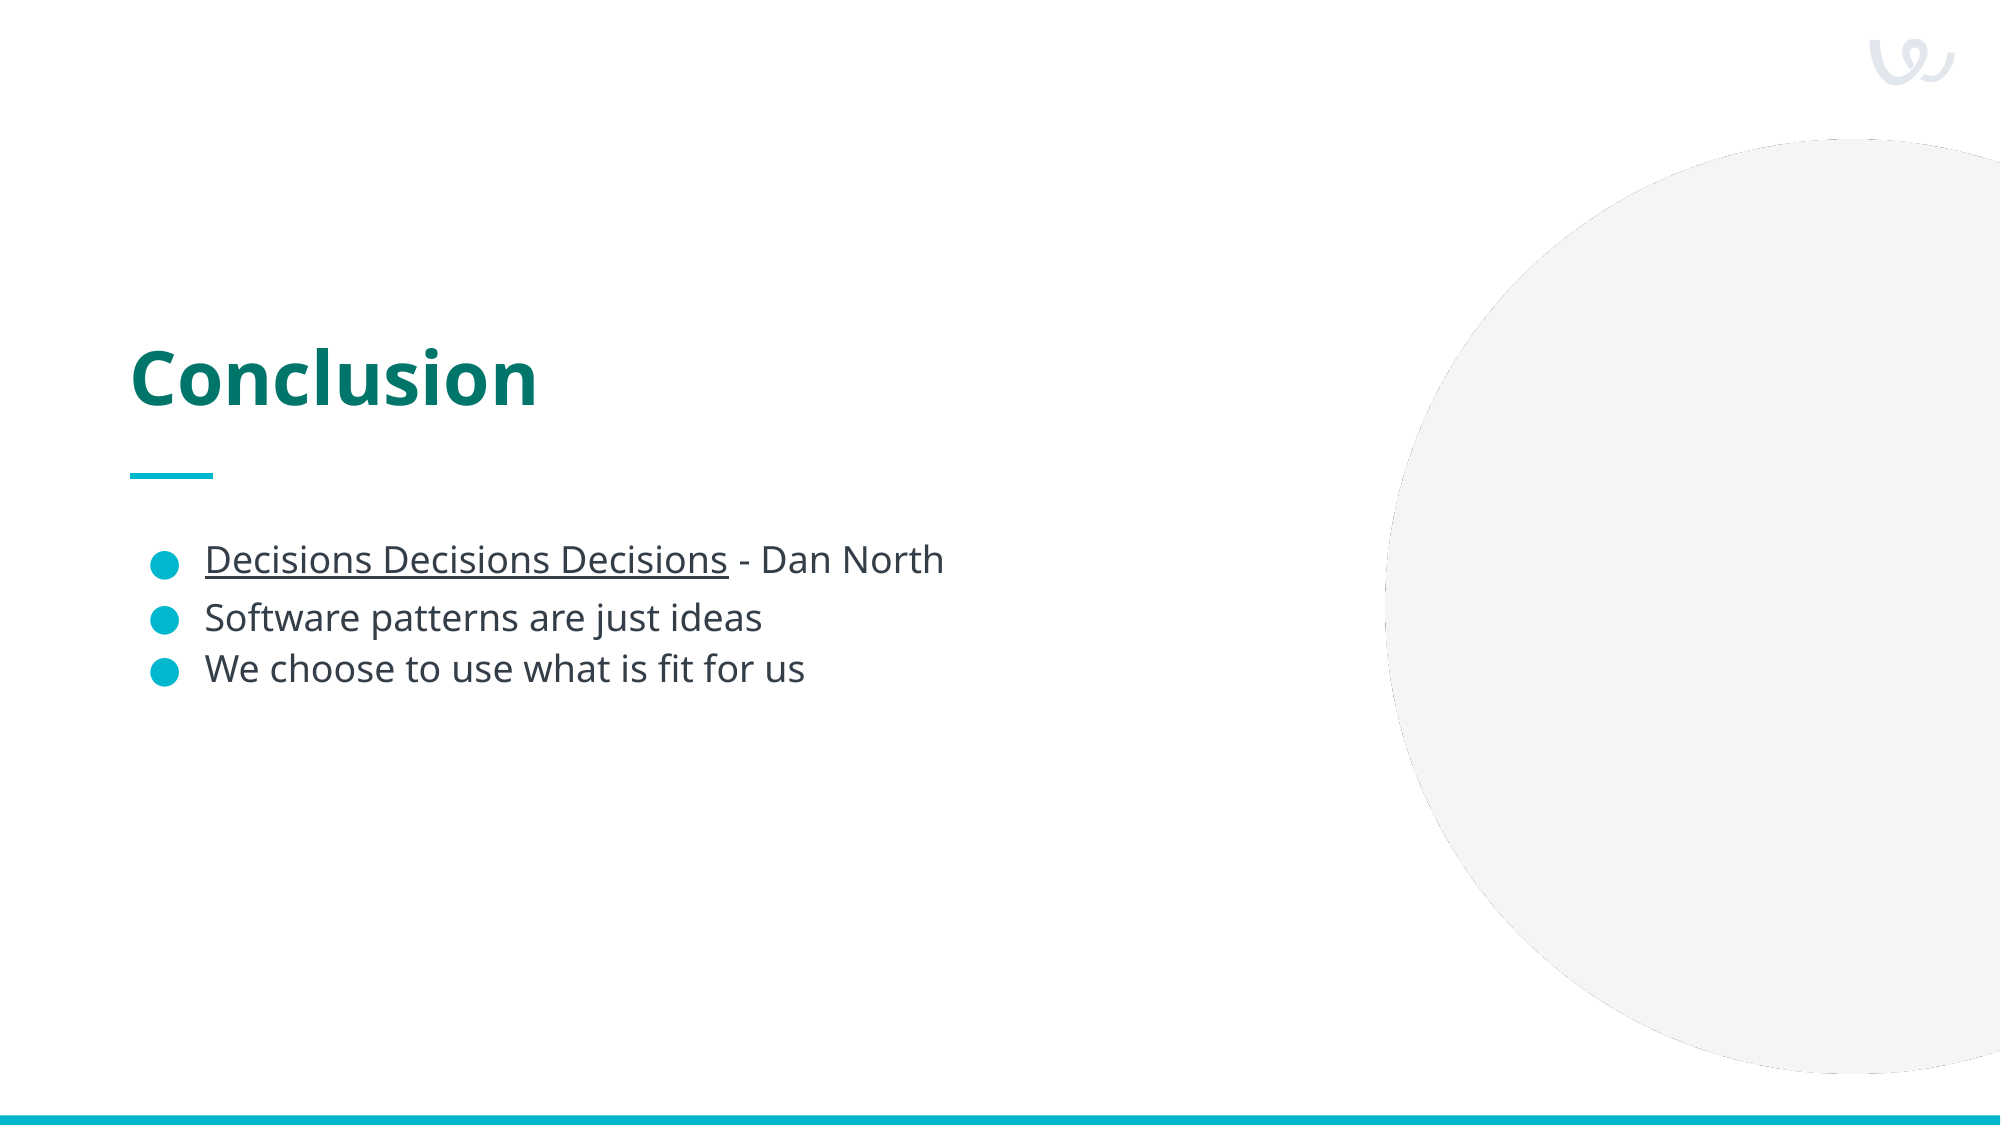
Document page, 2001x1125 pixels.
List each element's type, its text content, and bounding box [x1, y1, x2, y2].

picture [1385, 139, 2000, 1074]
picture [1859, 26, 1965, 97]
list Decisions Decisions Decisions - Dan North Software patterns are just ideas We choose to use what is fit for us [129, 528, 1265, 905]
title Conclusion [129, 330, 1341, 436]
